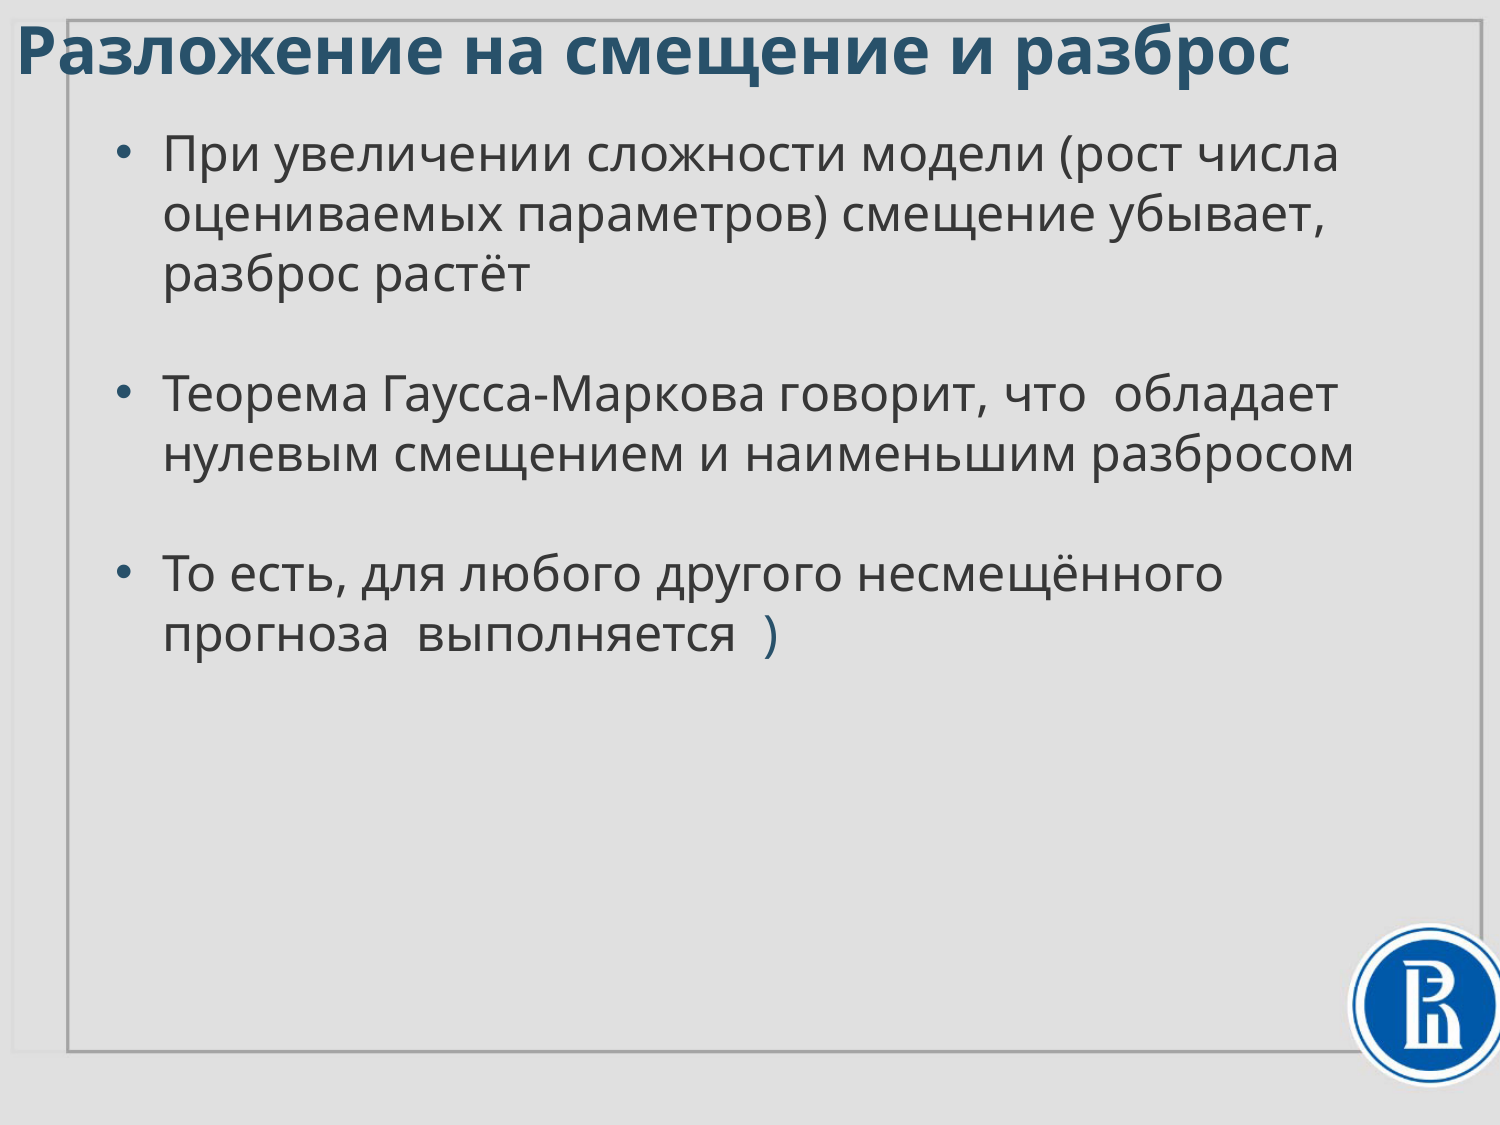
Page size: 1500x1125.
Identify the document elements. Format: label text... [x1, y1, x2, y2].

picture [0, 96, 1500, 1125]
text_box Разложение на смещение и разброс [0, 0, 1500, 96]
